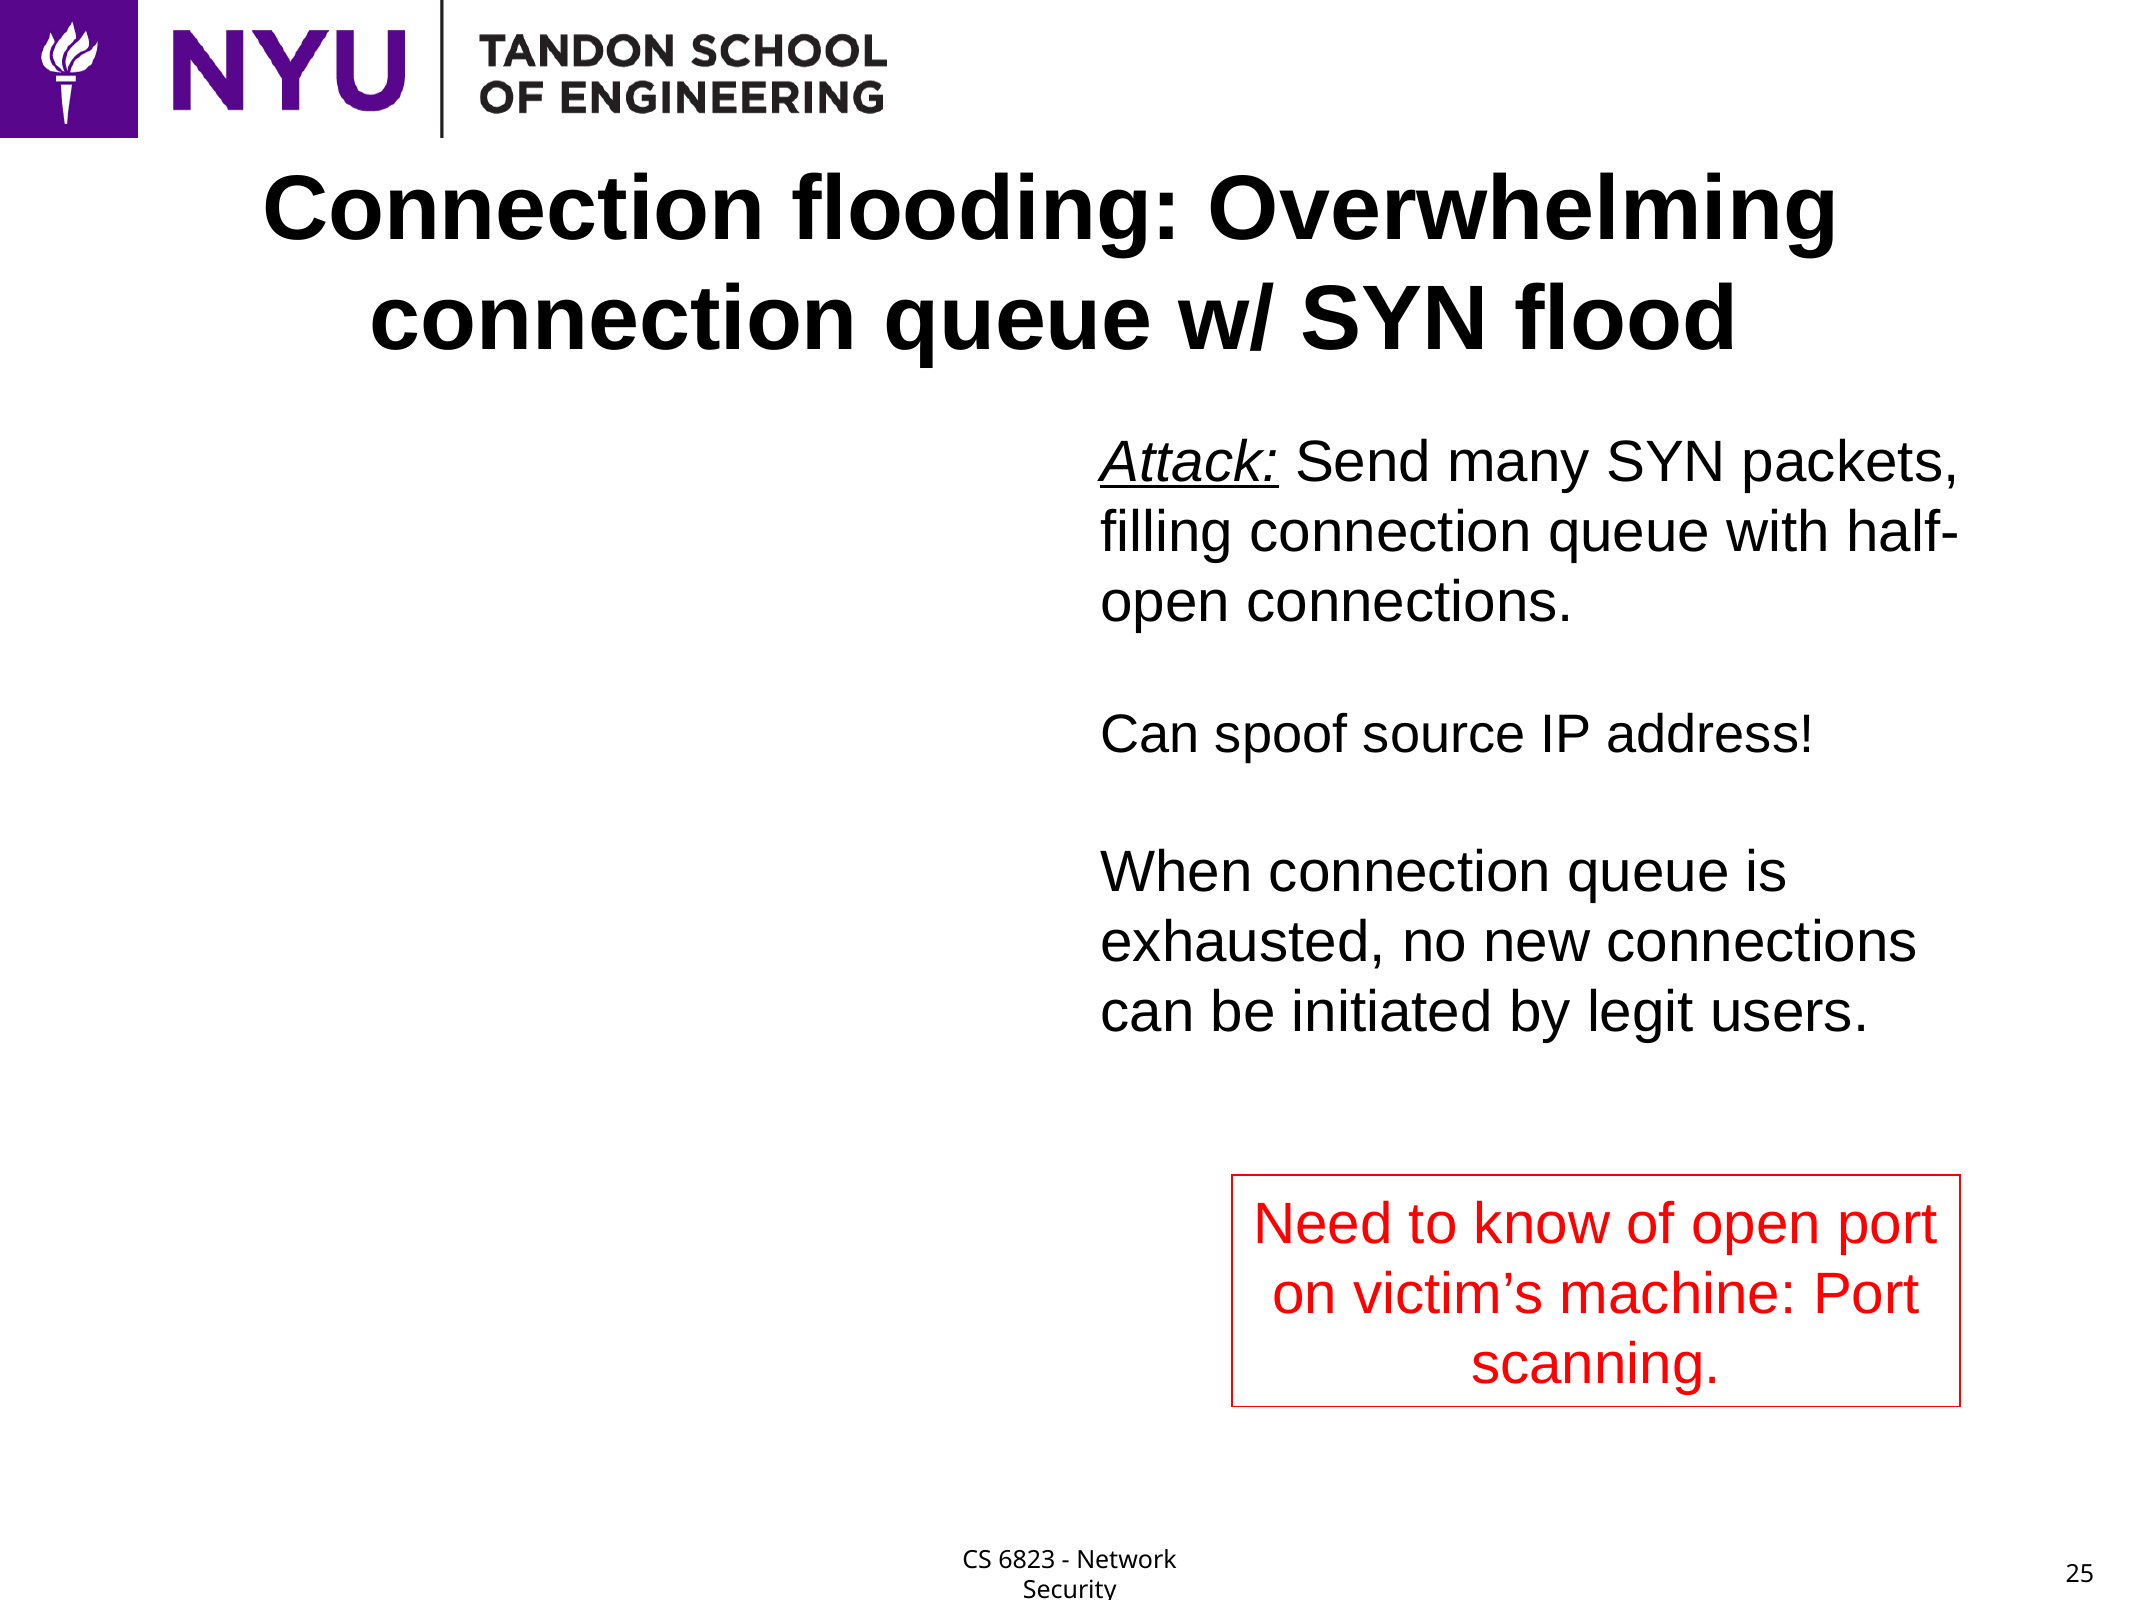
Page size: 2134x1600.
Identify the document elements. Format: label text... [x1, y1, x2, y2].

text_box Need to know of open port on victim’s machine: Port scanning. [1232, 1175, 1961, 1407]
slide_number 25 [2026, 1546, 2134, 1600]
title Connection flooding: Overwhelming connection queue w/ SYN flood [91, 137, 2012, 405]
picture [0, 0, 887, 138]
list Attack: Send many SYN packets, filling connection queue with half-open connections. Can spoof source IP address! When connection queue is exhausted, no new connections can be initiated by legit users. [1079, 412, 2027, 1469]
